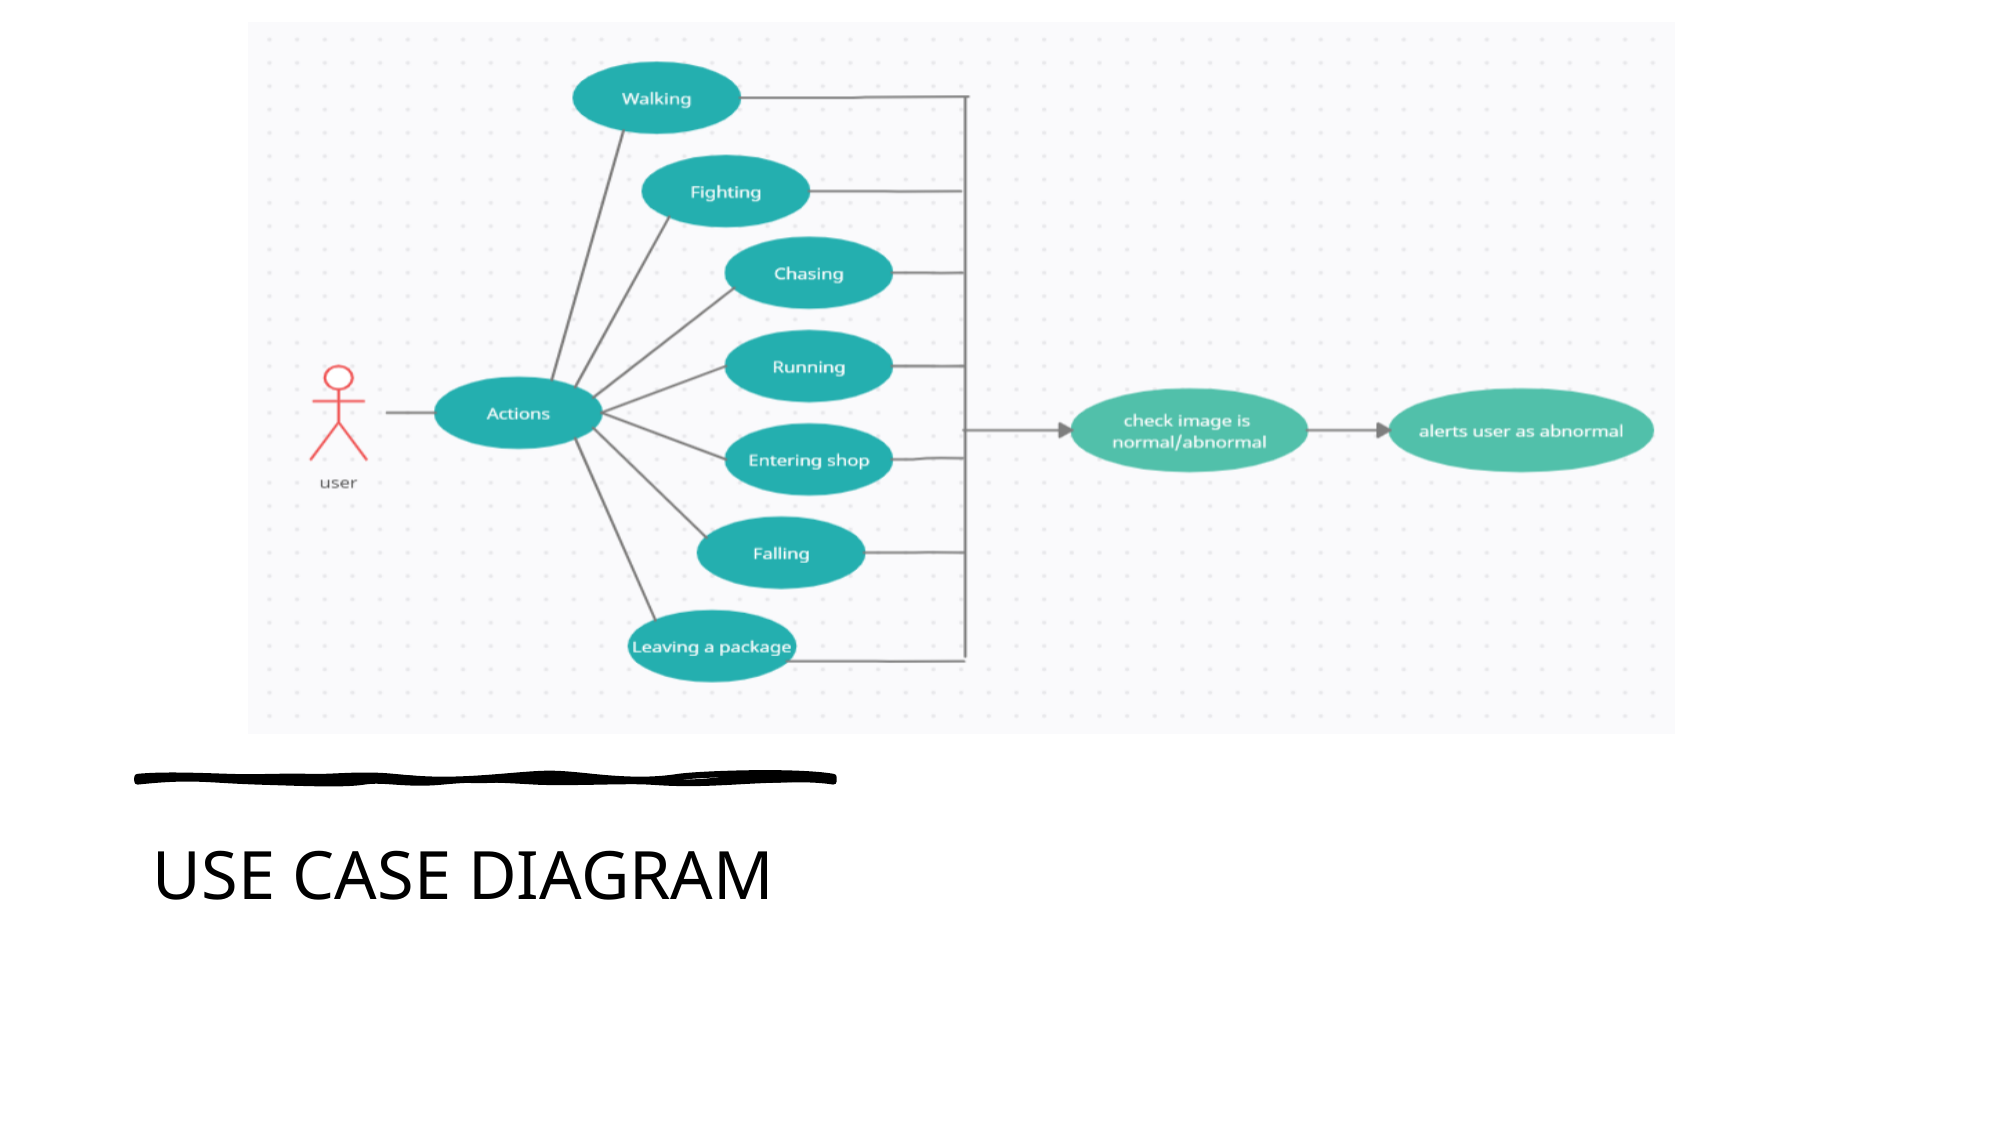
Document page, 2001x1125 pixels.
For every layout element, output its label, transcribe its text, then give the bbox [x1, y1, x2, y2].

list USE CASE DIAGRAM [138, 817, 1863, 1002]
picture [248, 22, 1675, 734]
